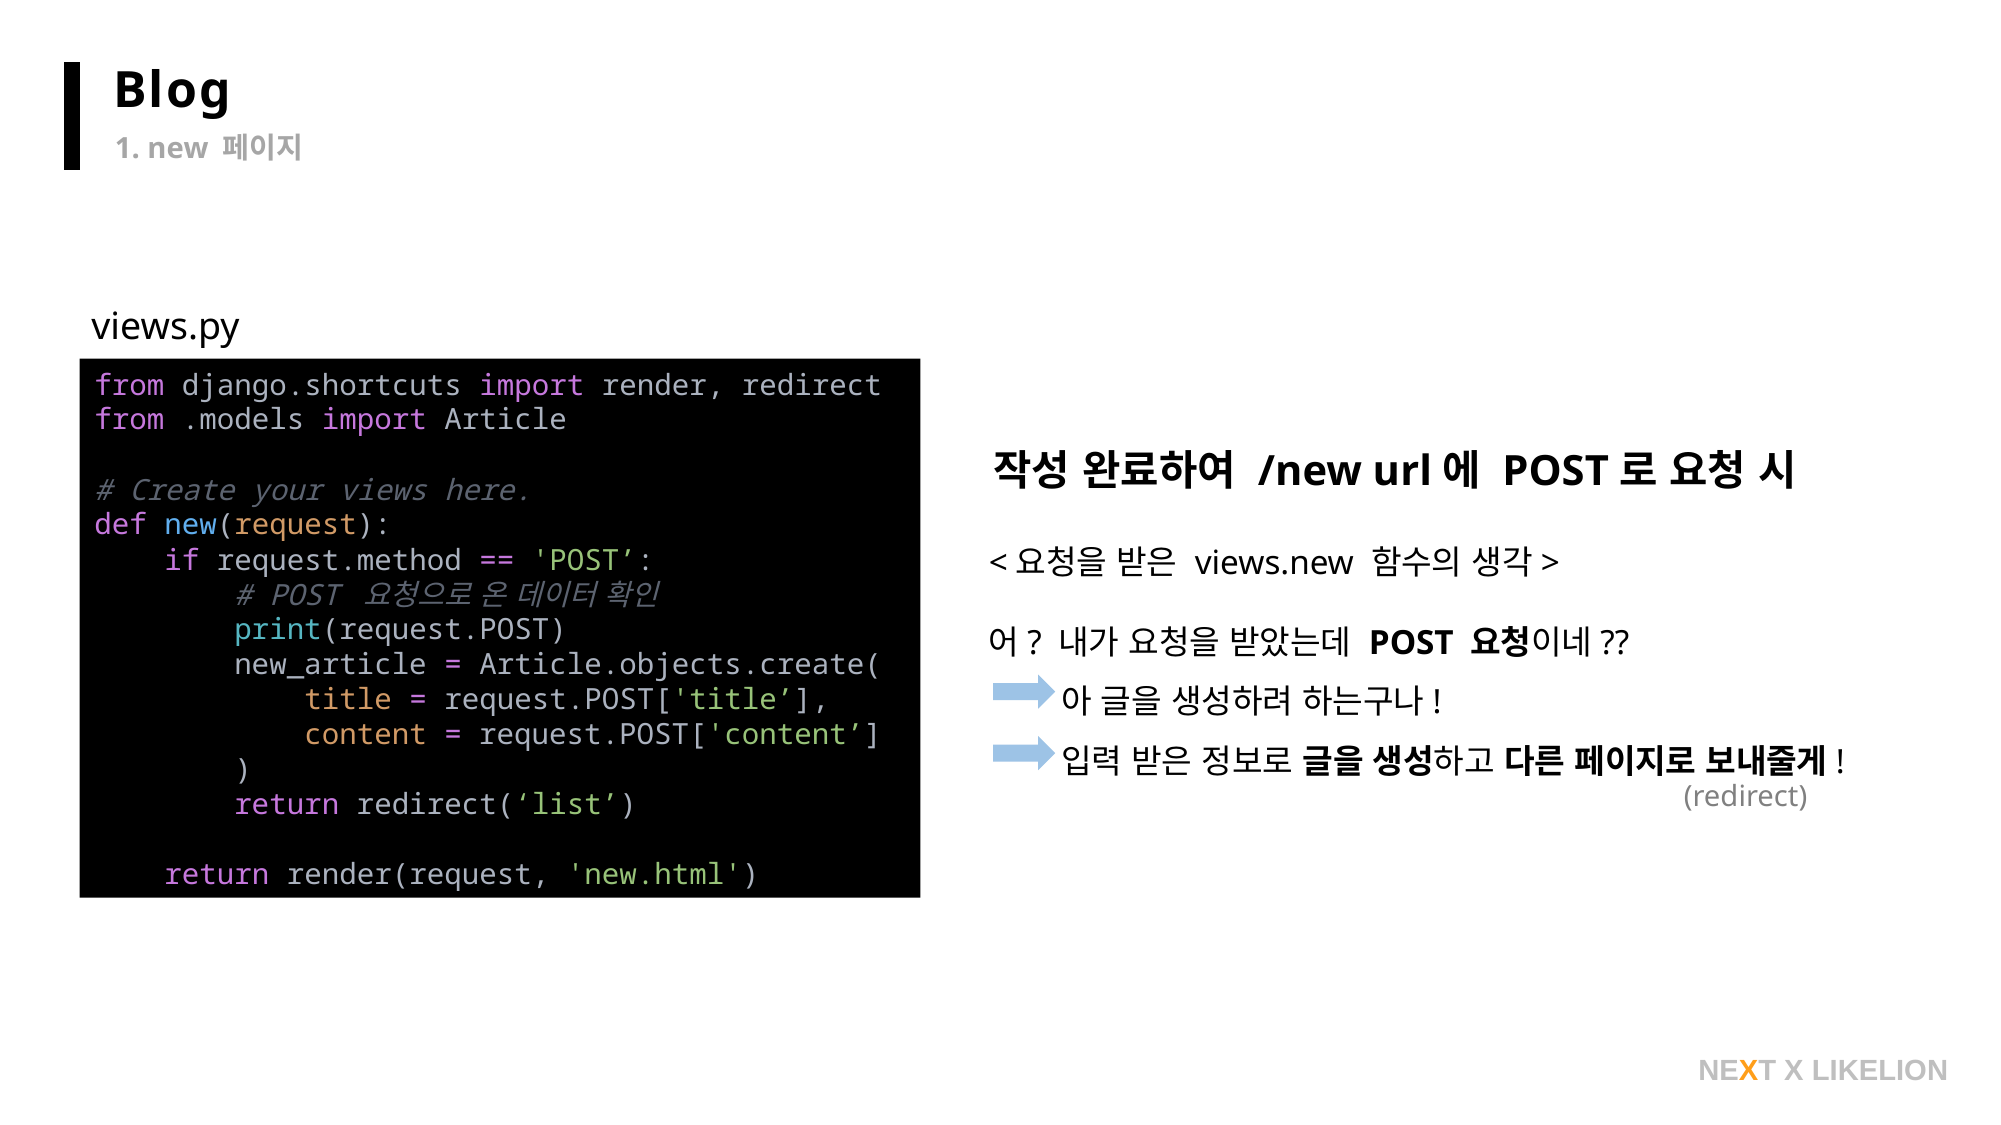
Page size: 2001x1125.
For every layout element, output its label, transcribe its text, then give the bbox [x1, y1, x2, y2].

text_box NEXT X LIKELION [1683, 1044, 1964, 1094]
text_box Blog [98, 50, 741, 126]
text_box 1. new 페이지 [100, 122, 319, 172]
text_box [974, 411, 1975, 880]
text_box views.py [76, 294, 255, 355]
text_box from django.shortcuts import render, redirect from .models import Article # Create your views here. def new(request): if request.method == 'POST’: # POST 요청으로 온 데이터 확인 print(request.POST) new_article = Article.objects.create( title = request.POST['title’], content = request.POST['content’] ) return redirect(‘list’) return render(request, 'new.html') [79, 358, 921, 898]
text_box [64, 62, 80, 170]
